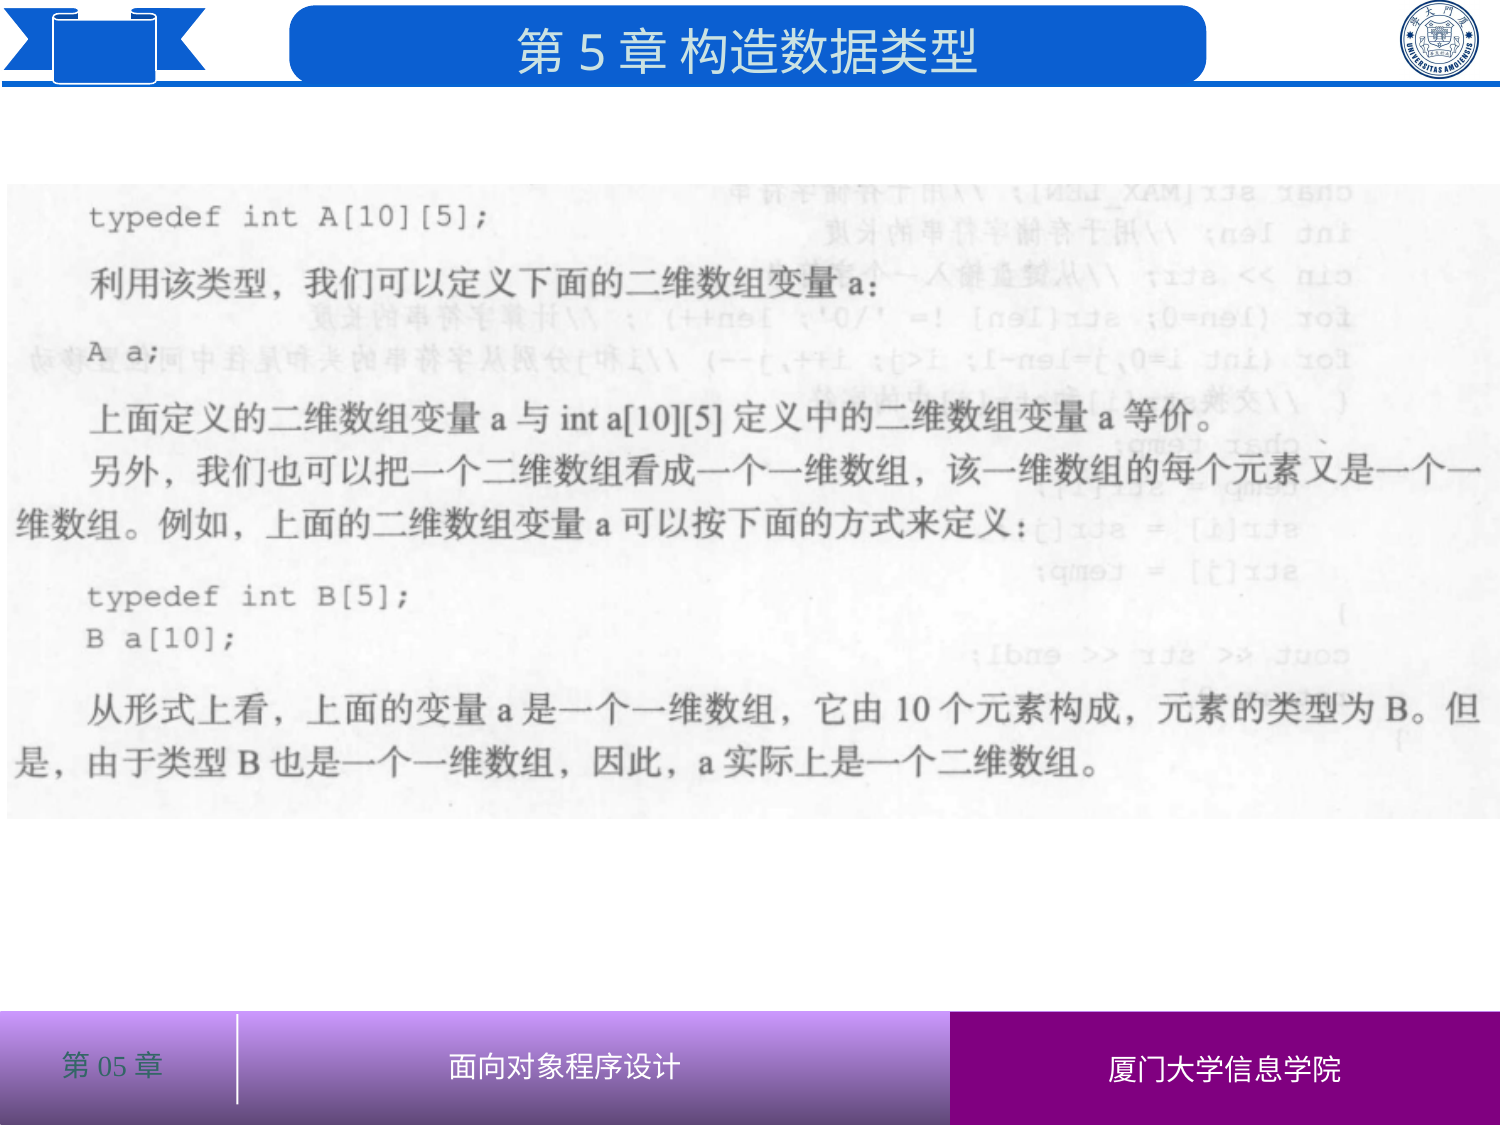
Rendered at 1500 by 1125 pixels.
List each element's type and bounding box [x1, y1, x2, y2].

picture [6, 184, 1500, 820]
slide_number [249, 1025, 463, 1100]
picture [1399, 0, 1480, 80]
